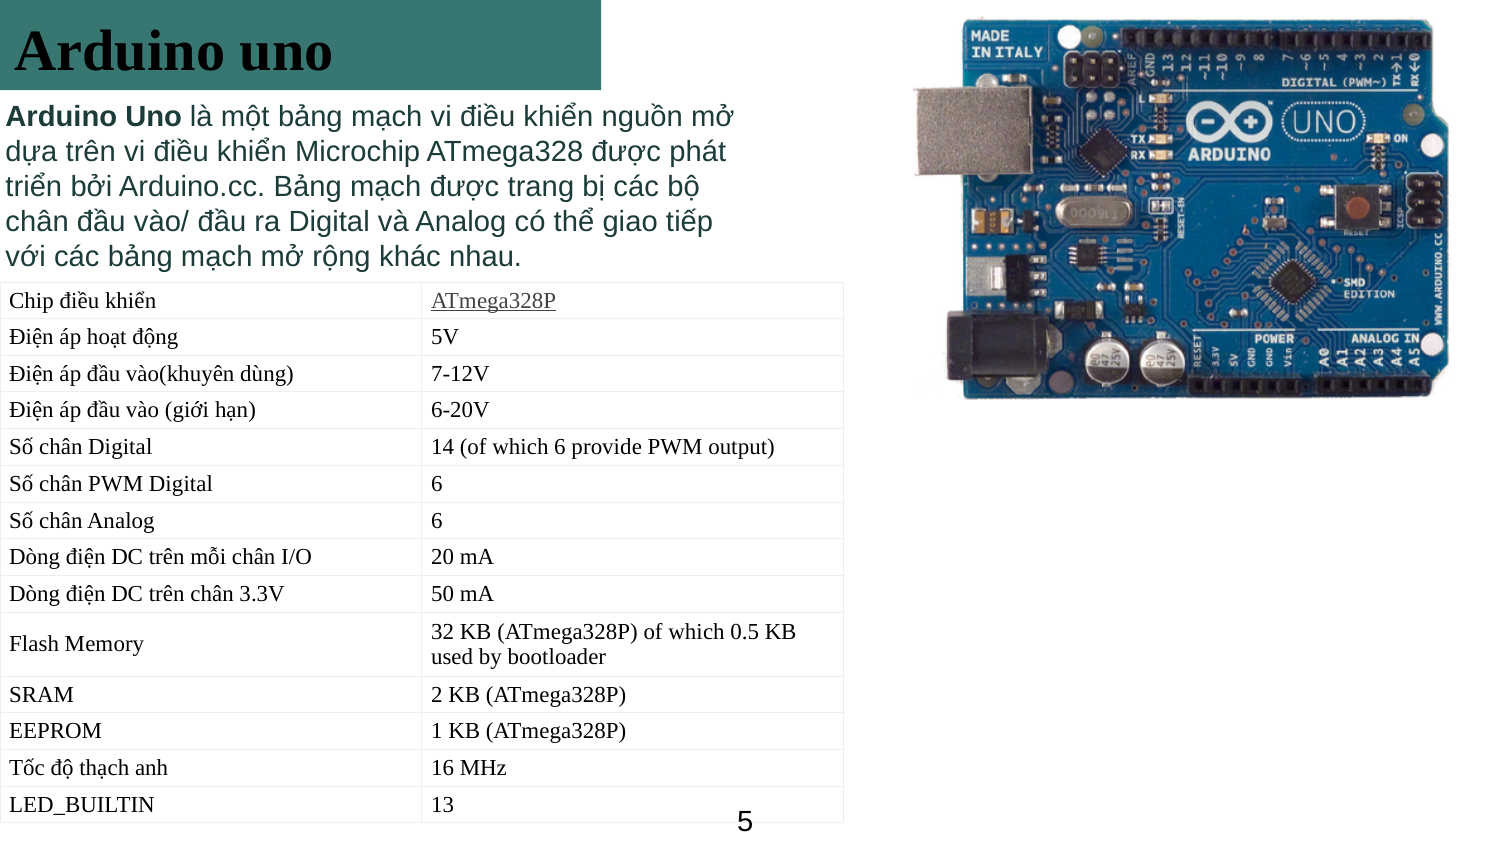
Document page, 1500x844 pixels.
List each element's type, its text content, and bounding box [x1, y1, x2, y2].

table_cell 32 KB (ATmega328P) of which 0.5 KB used by bootloader [422, 613, 843, 676]
table_cell Điện áp đầu vào (giới hạn) [1, 392, 421, 428]
text_box Arduino uno [0, 4, 583, 90]
table_cell 6-20V [422, 392, 843, 428]
table_cell 50 mA [422, 576, 843, 612]
table_cell Điện áp hoạt động [1, 319, 421, 355]
table_cell 20 mA [422, 539, 843, 575]
table_cell 2 KB (ATmega328P) [422, 677, 843, 712]
table_cell Flash Memory [1, 613, 421, 676]
table_cell Tốc độ thạch anh [1, 750, 421, 786]
table_cell 6 [422, 503, 843, 538]
table_cell Dòng điện DC trên mỗi chân I/O [1, 539, 421, 575]
table_cell 5V [422, 319, 843, 355]
table_cell 7-12V [422, 356, 843, 391]
text_box [0, 0, 602, 90]
table_cell 16 MHz [422, 750, 843, 786]
text_box 5 [722, 794, 769, 844]
table_cell Số chân PWM Digital [1, 466, 421, 502]
table_cell 13 [422, 787, 843, 822]
table_cell 6 [422, 466, 843, 502]
table_cell Dòng điện DC trên chân 3.3V [1, 576, 421, 612]
table_cell EEPROM [1, 713, 421, 749]
table_cell SRAM [1, 677, 421, 712]
table_header Chip điều khiển [1, 283, 421, 318]
table_cell LED_BUILTIN [1, 787, 421, 822]
table_cell 14 (of which 6 provide PWM output) [422, 429, 843, 465]
table_cell Số chân Analog [1, 503, 421, 538]
text_box Arduino Uno là một bảng mạch vi điều khiển nguồn mở dựa trên vi điều khiển Microchip ATmega328 được phát triển bởi Arduino.cc. Bảng mạch được trang bị các bộ chân đầu vào/ đầu ra Digital và Analog có thể giao tiếp với các bảng mạch mở rộng khác nhau. [0, 90, 756, 280]
table_cell Số chân Digital [1, 429, 421, 465]
table_cell 1 KB (ATmega328P) [422, 713, 843, 749]
table_cell Điện áp đầu vào(khuyên dùng) [1, 356, 421, 391]
picture [881, 0, 1500, 410]
table_header ATmega328P [422, 283, 843, 318]
